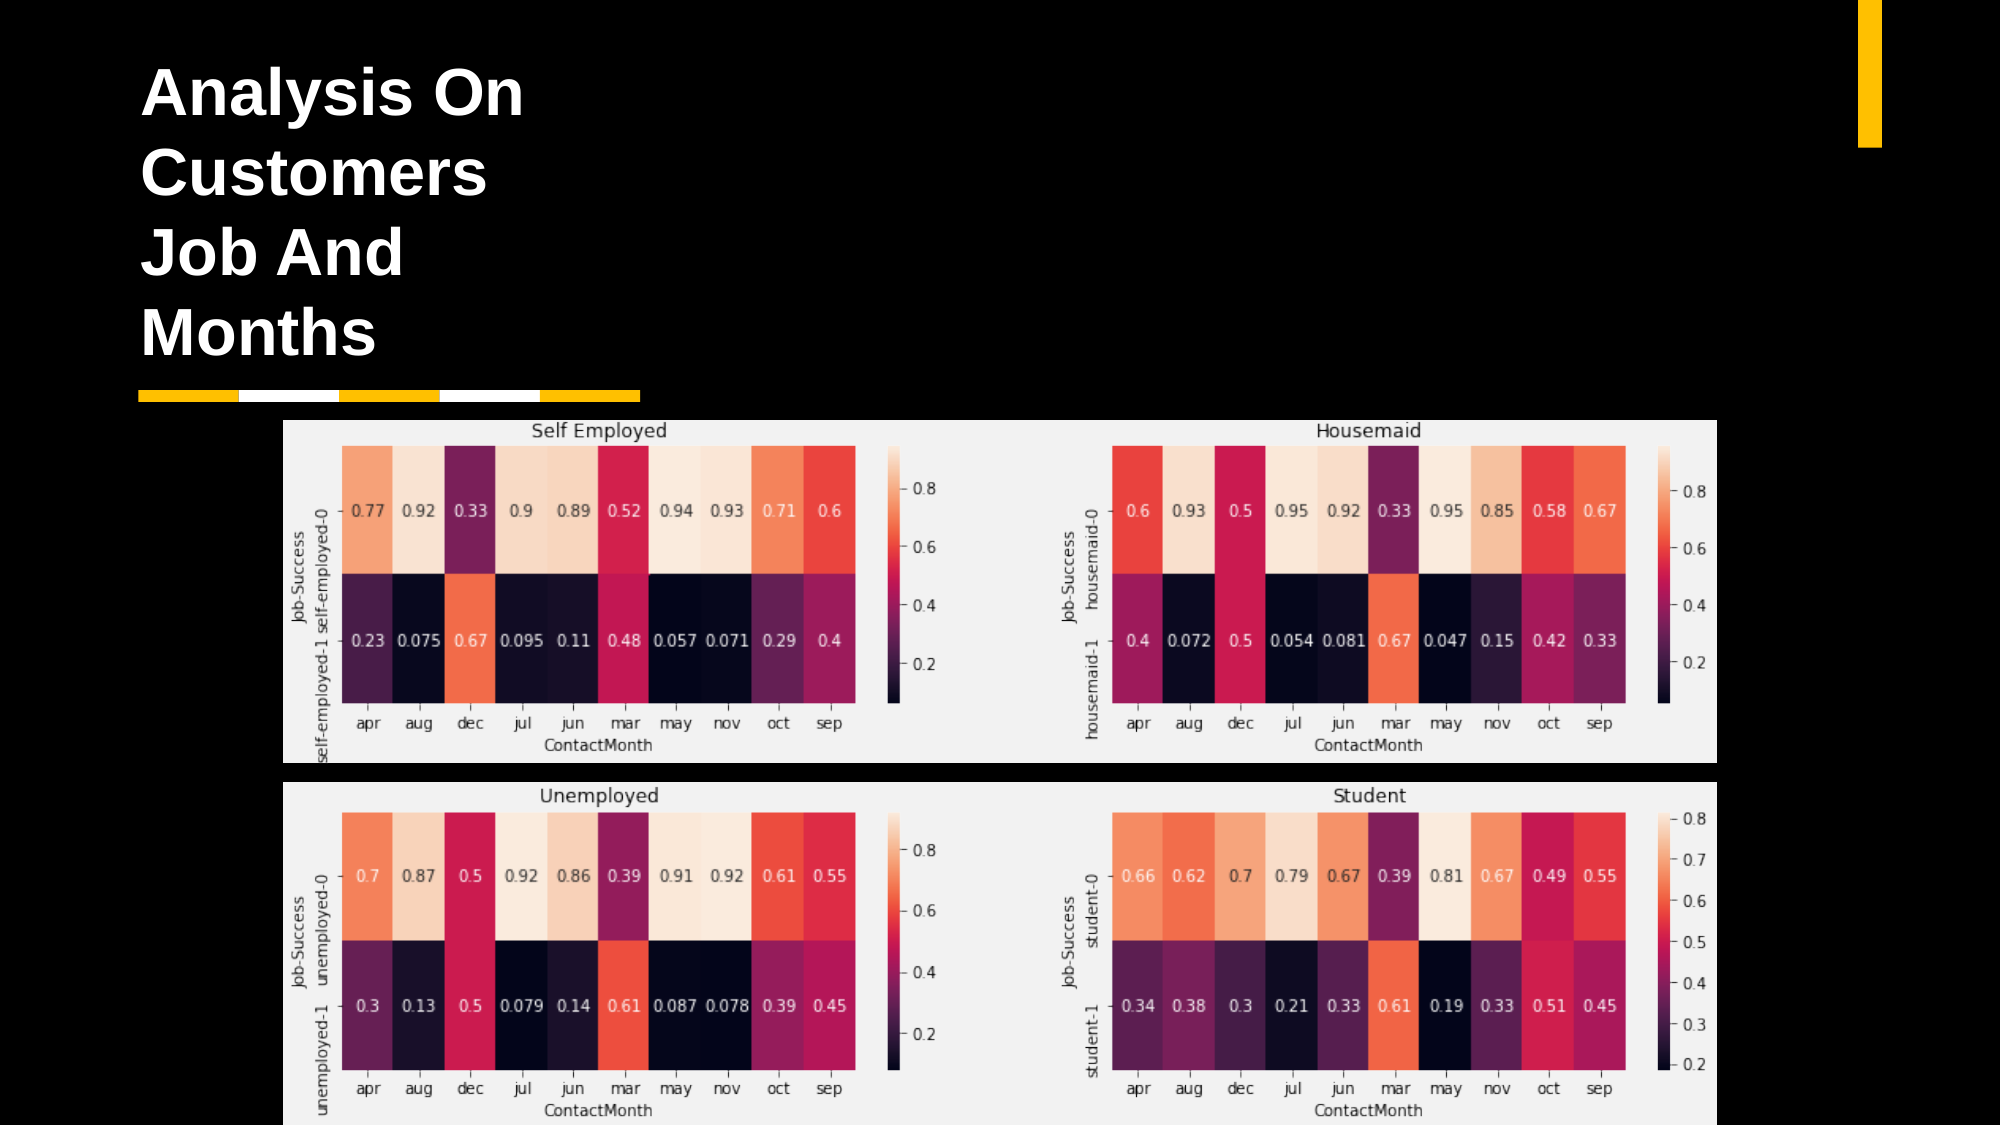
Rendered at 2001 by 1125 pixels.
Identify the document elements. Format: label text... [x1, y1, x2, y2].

picture [282, 781, 1718, 1125]
text_box Analysis On Customers Job And Months [126, 41, 589, 377]
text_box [138, 390, 641, 402]
picture [282, 420, 1718, 764]
